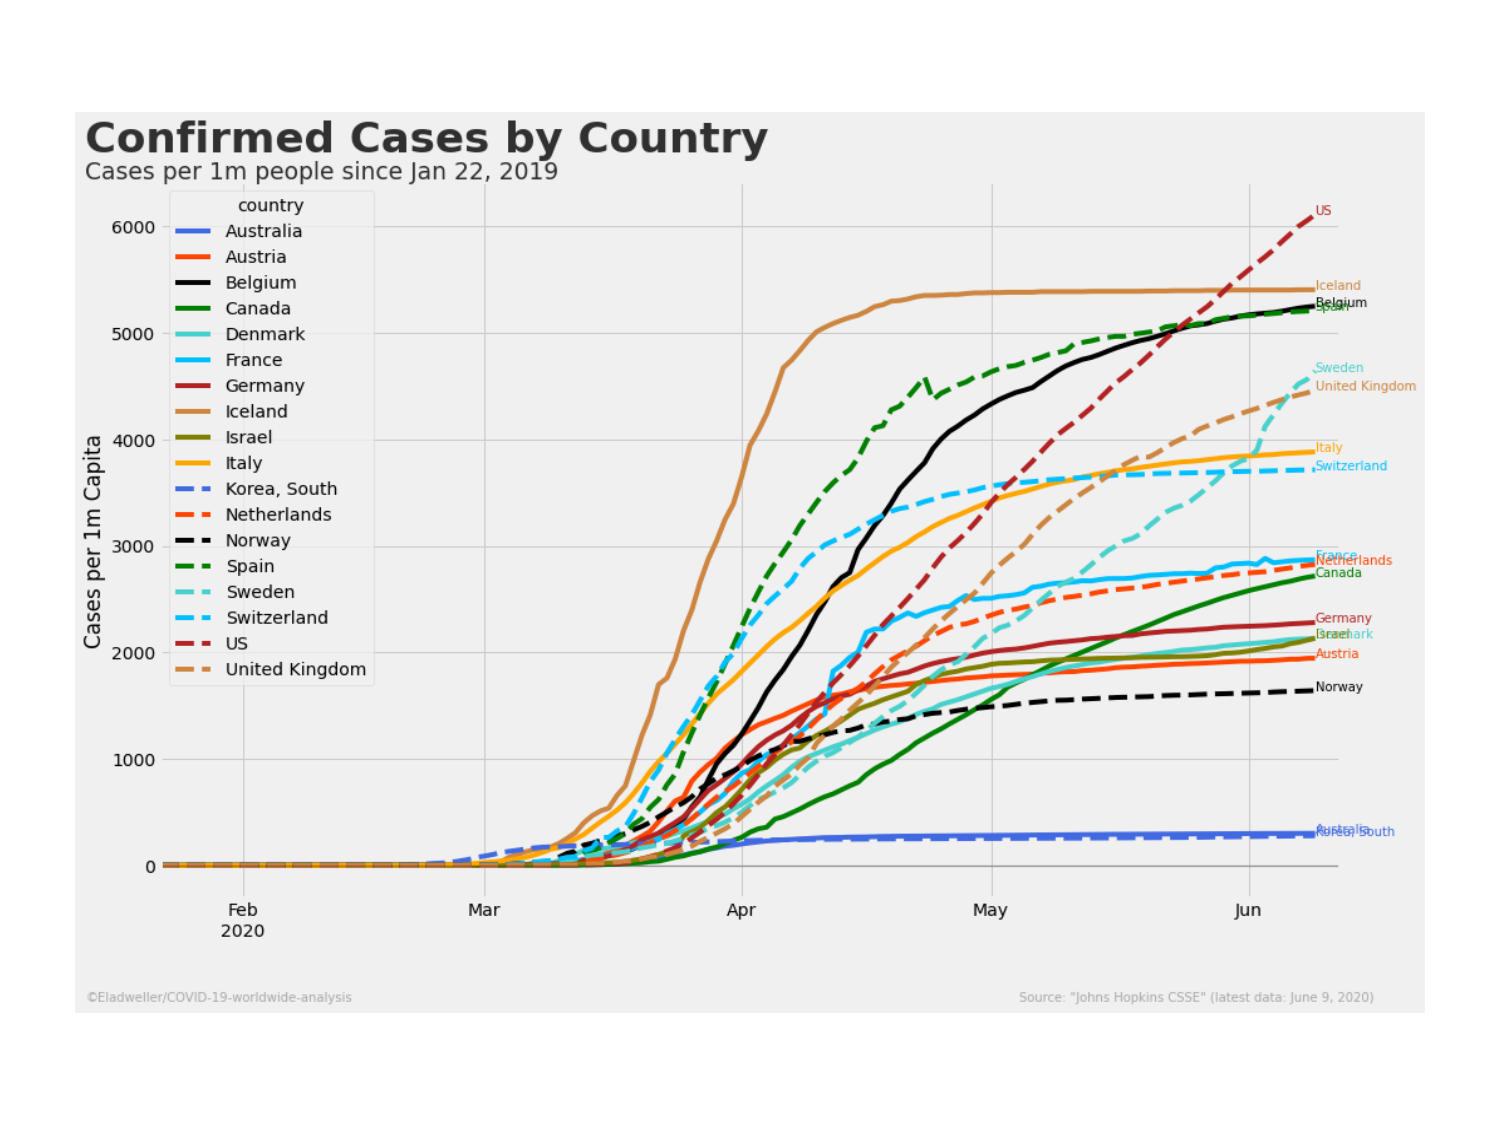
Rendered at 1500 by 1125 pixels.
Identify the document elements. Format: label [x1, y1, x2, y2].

picture [74, 112, 1426, 1013]
